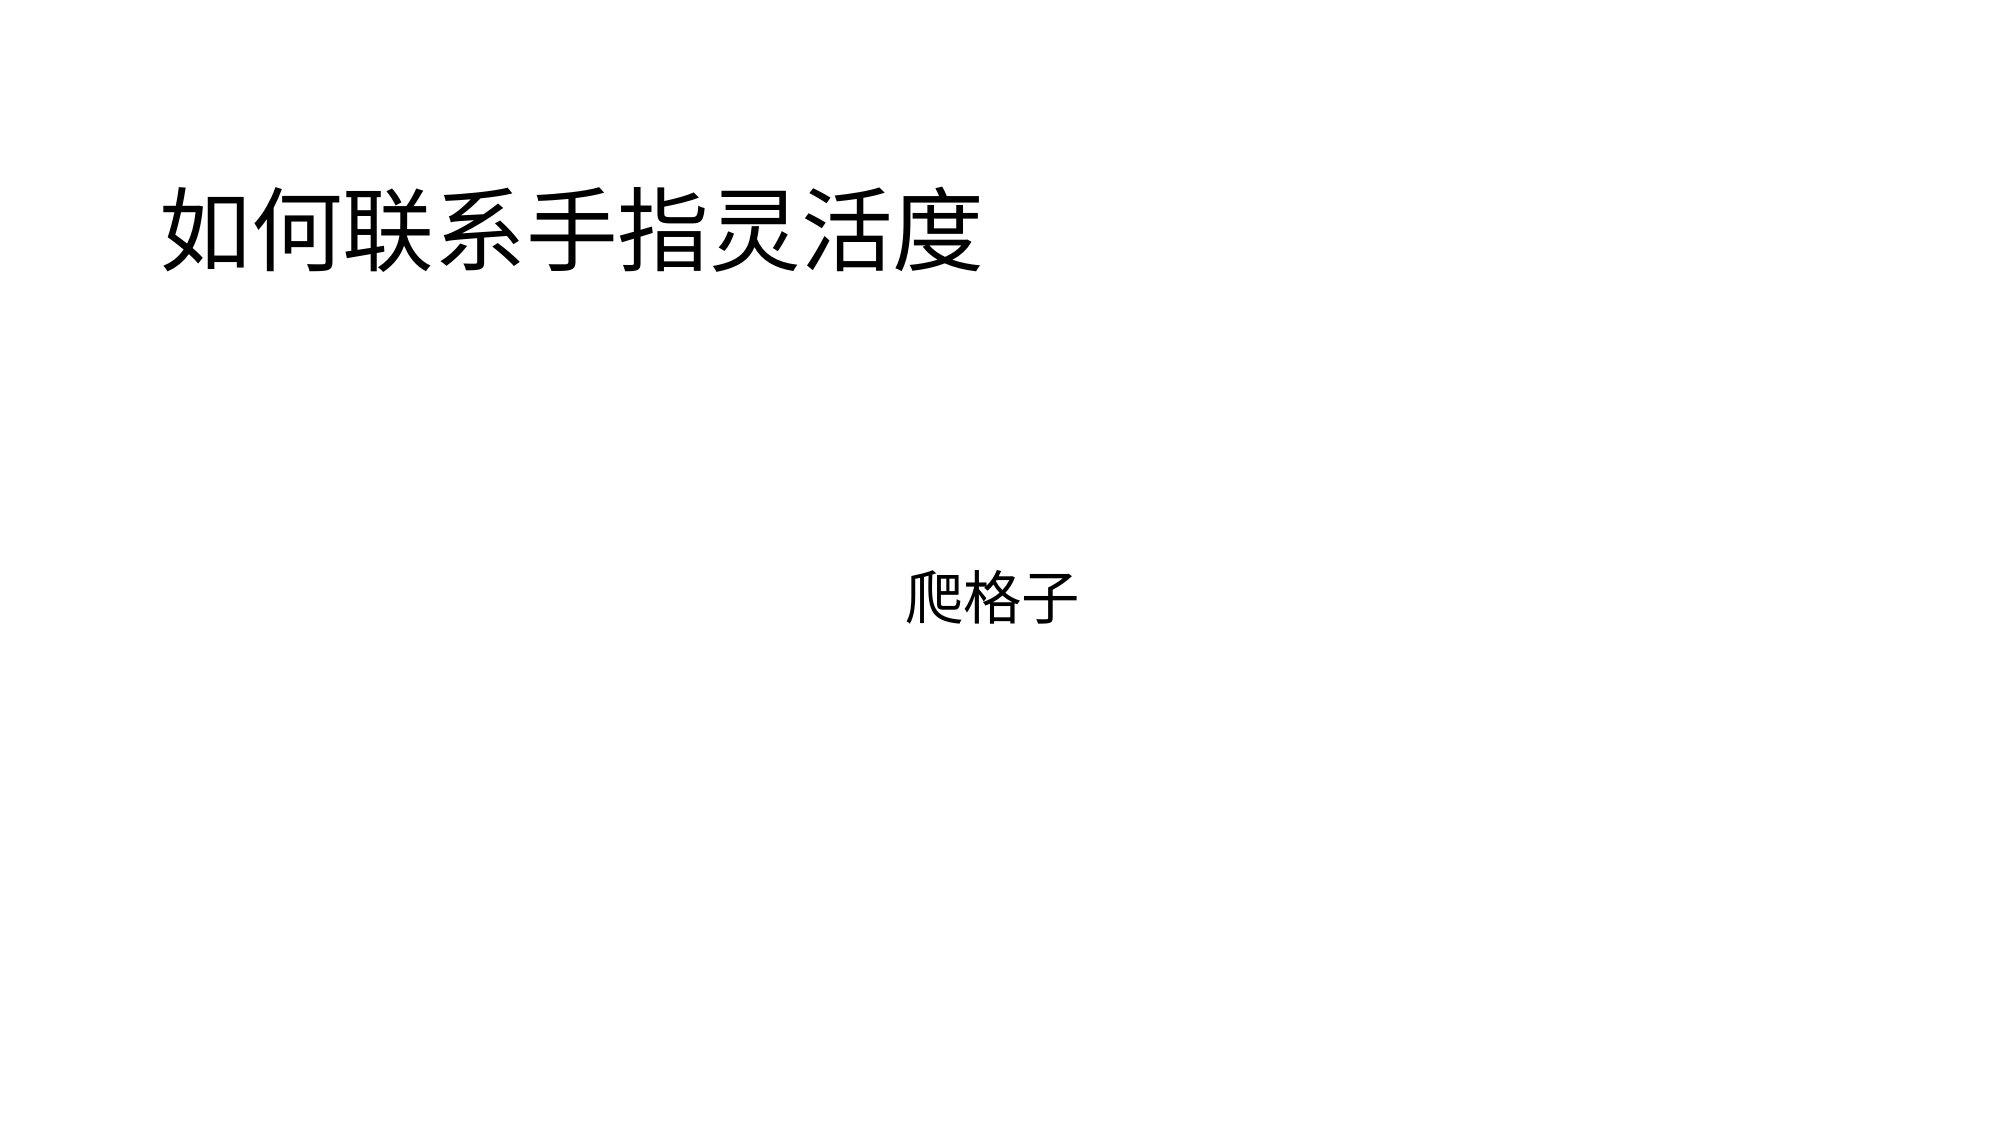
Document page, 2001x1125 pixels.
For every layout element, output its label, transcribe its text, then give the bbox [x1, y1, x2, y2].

text_box 如何联系手指灵活度 [144, 165, 1059, 610]
text_box 爬格子 [890, 553, 1110, 655]
